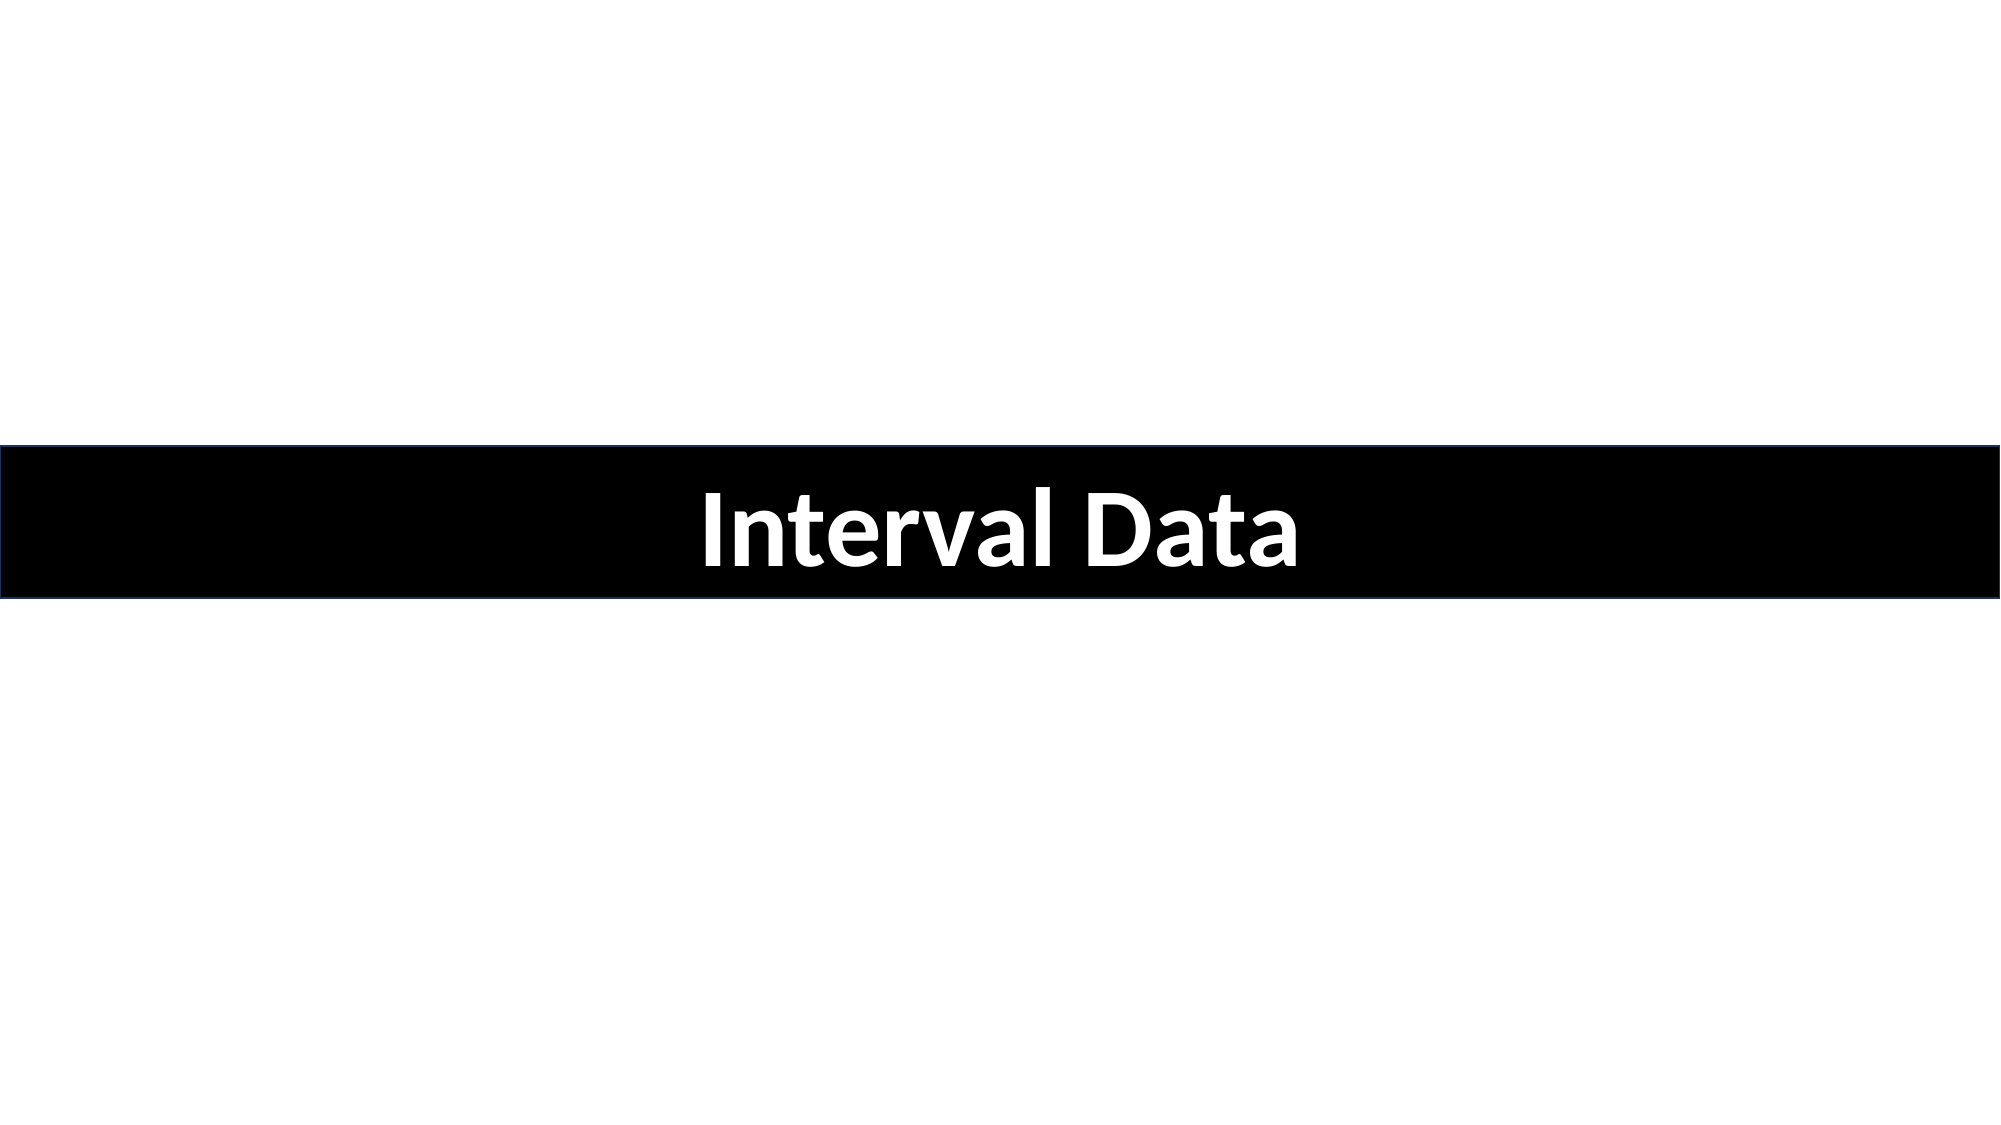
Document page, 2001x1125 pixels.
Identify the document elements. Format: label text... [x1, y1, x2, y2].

text_box Interval Data [0, 445, 2000, 599]
